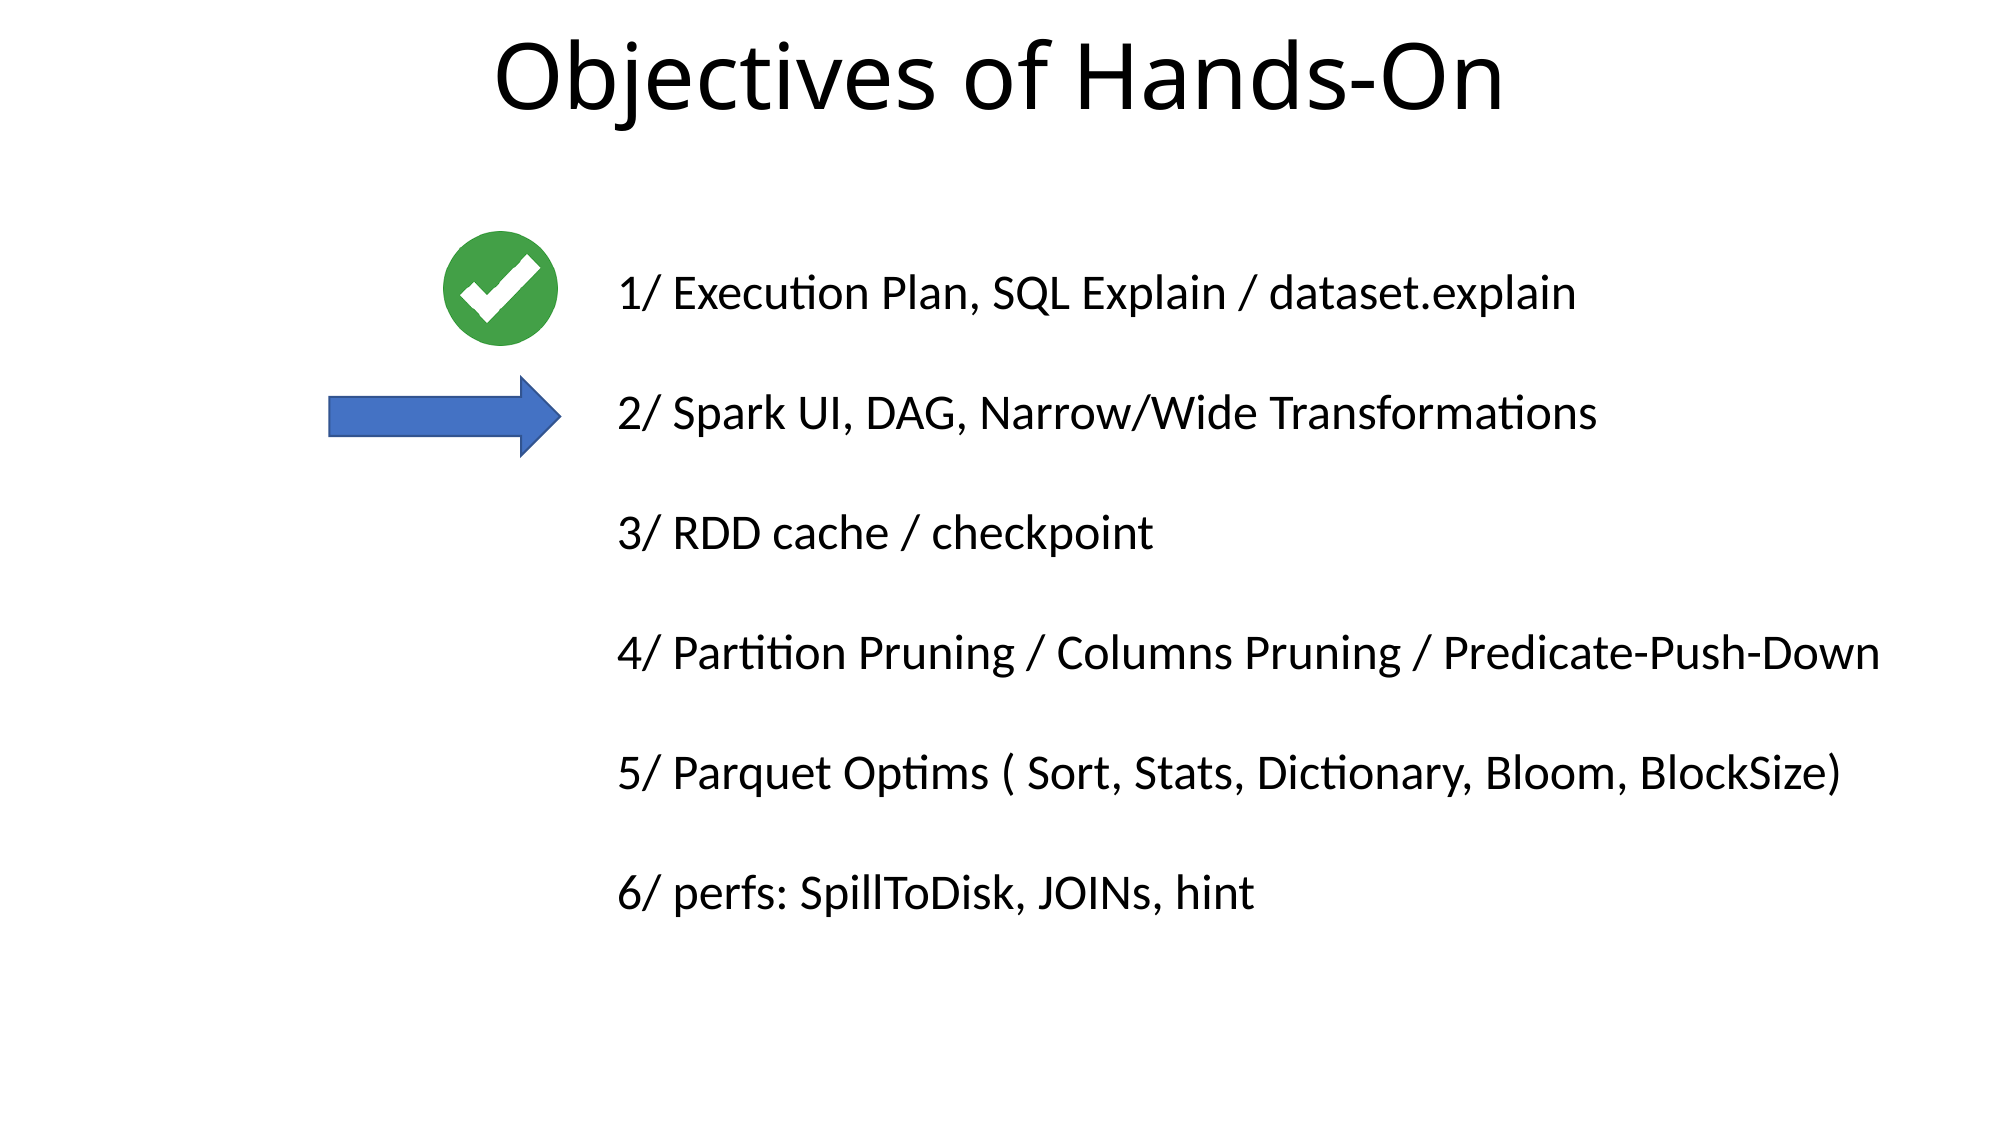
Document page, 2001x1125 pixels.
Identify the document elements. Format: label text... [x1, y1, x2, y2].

text_box [328, 374, 562, 459]
picture [439, 227, 561, 349]
title Objectives of Hands-On [137, 0, 1863, 160]
text_box 1/ Execution Plan, SQL Explain / dataset.explain 2/ Spark UI, DAG, Narrow/Wide Transformations 3/ RDD cache / checkpoint 4/ Partition Pruning / Columns Pruning / Predicate-Push-Down 5/ Parquet Optims ( Sort, Stats, Dictionary, Bloom, BlockSize) 6/ perfs: SpillToDisk, JOINs, hint [602, 251, 1897, 927]
